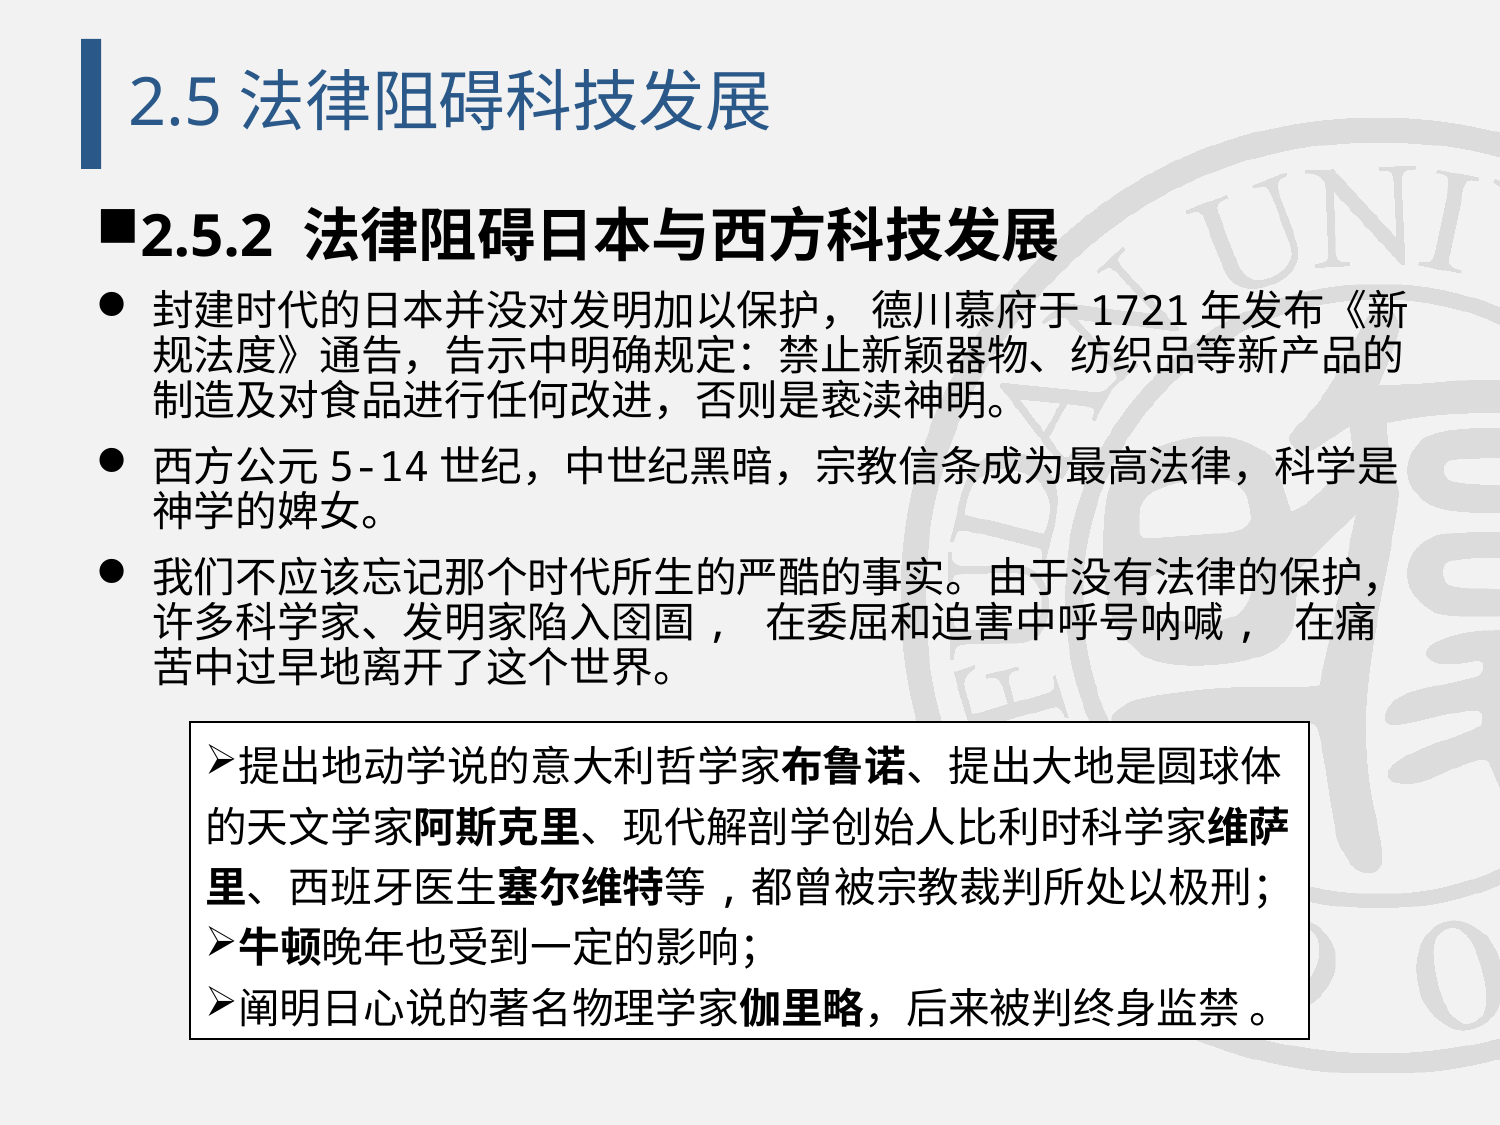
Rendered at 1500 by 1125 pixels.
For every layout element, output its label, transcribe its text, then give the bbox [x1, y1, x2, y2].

title 2.5法律阻碍科技发展 [113, 49, 1387, 159]
text_box 2.5.2 法律阻碍日本与西方科技发展 封建时代的日本并没对发明加以保护， 德川慕府于1721年发布《新规法度》通告，告示中明确规定：禁止新颖器物、纺织品等新产品的制造及对食品进行任何改进，否则是亵渎神明。 西方公元5-14世纪，中世纪黑暗，宗教信条成为最高法律，科学是神学的婢女。 我们不应该忘记那个时代所生的严酷的事实。由于没有法律的保护，许多科学家、发明家陷入囹圄, 在委屈和迫害中呼号呐喊, 在痛苦中过早地离开了这个世界。 [81, 198, 1433, 699]
text_box 提出地动学说的意大利哲学家布鲁诺、提出大地是圆球体的天文学家阿斯克里、现代解剖学创始人比利时科学家维萨里、西班牙医生塞尔维特等,都曾被宗教裁判所处以极刑； 牛顿晚年也受到一定的影响； 阐明日心说的著名物理学家伽里略，后来被判终身监禁 。 [189, 721, 1310, 1040]
